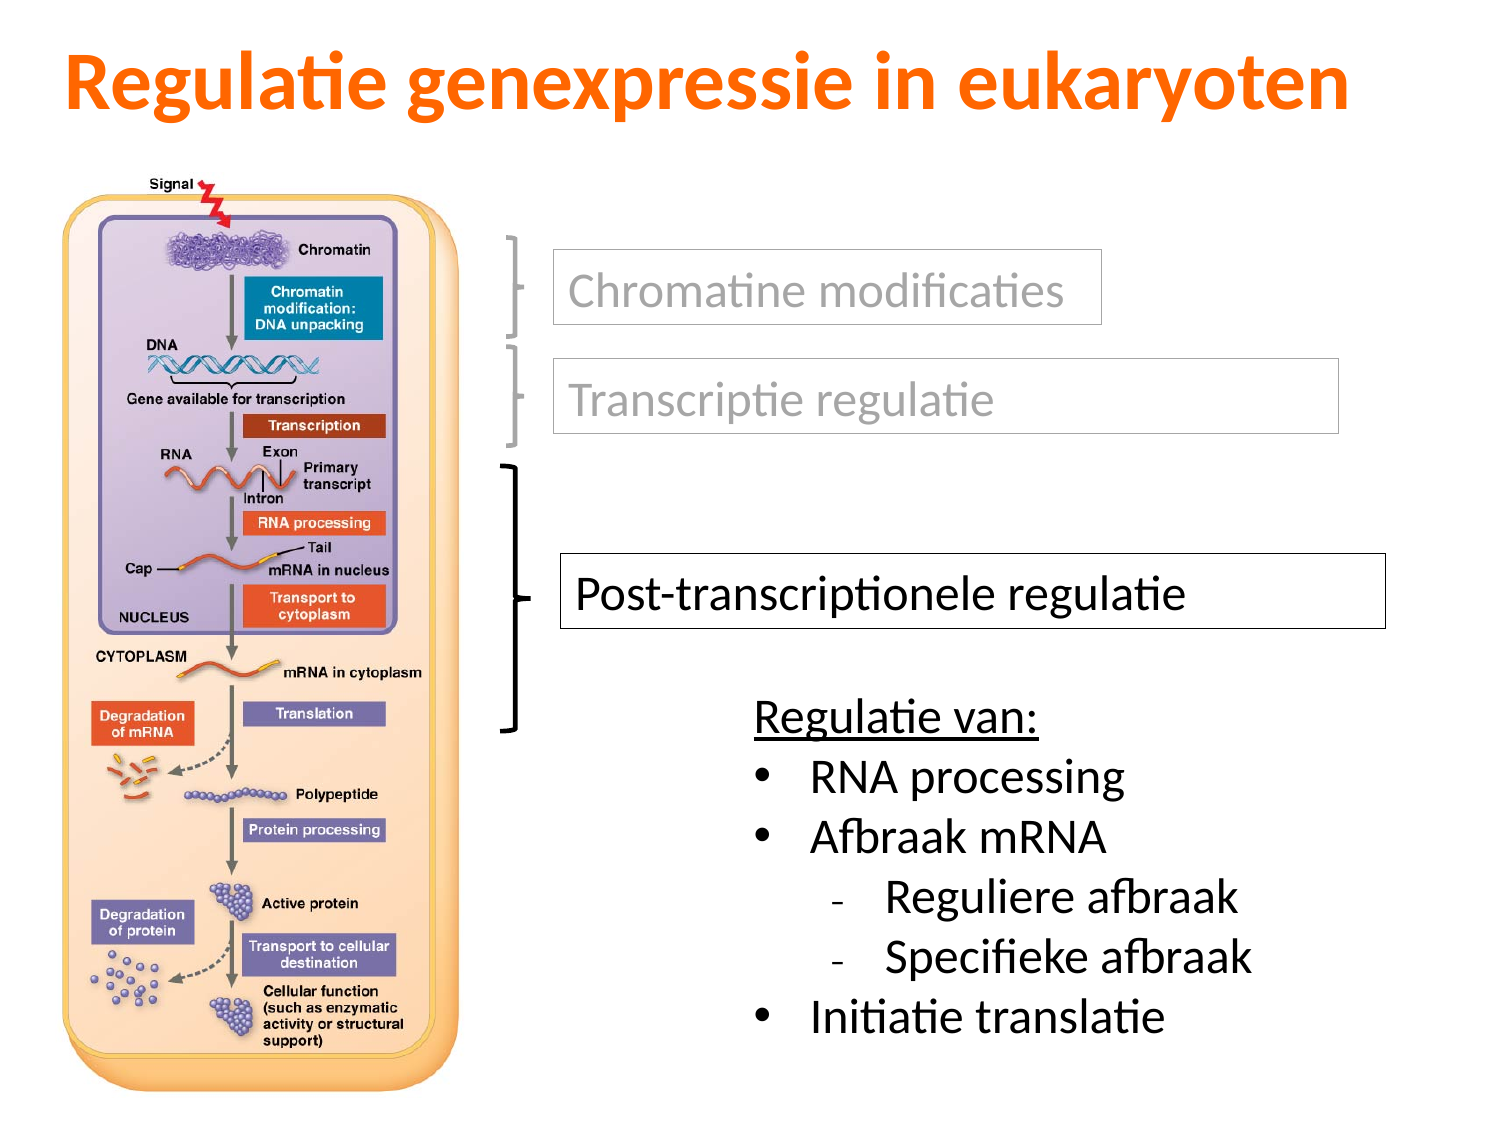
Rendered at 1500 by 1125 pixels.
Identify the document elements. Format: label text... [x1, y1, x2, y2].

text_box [499, 465, 1386, 1056]
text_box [506, 237, 1102, 337]
text_box Regulatie genexpressie in eukaryoten [50, 19, 1466, 155]
picture [55, 172, 465, 1098]
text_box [506, 346, 1340, 446]
